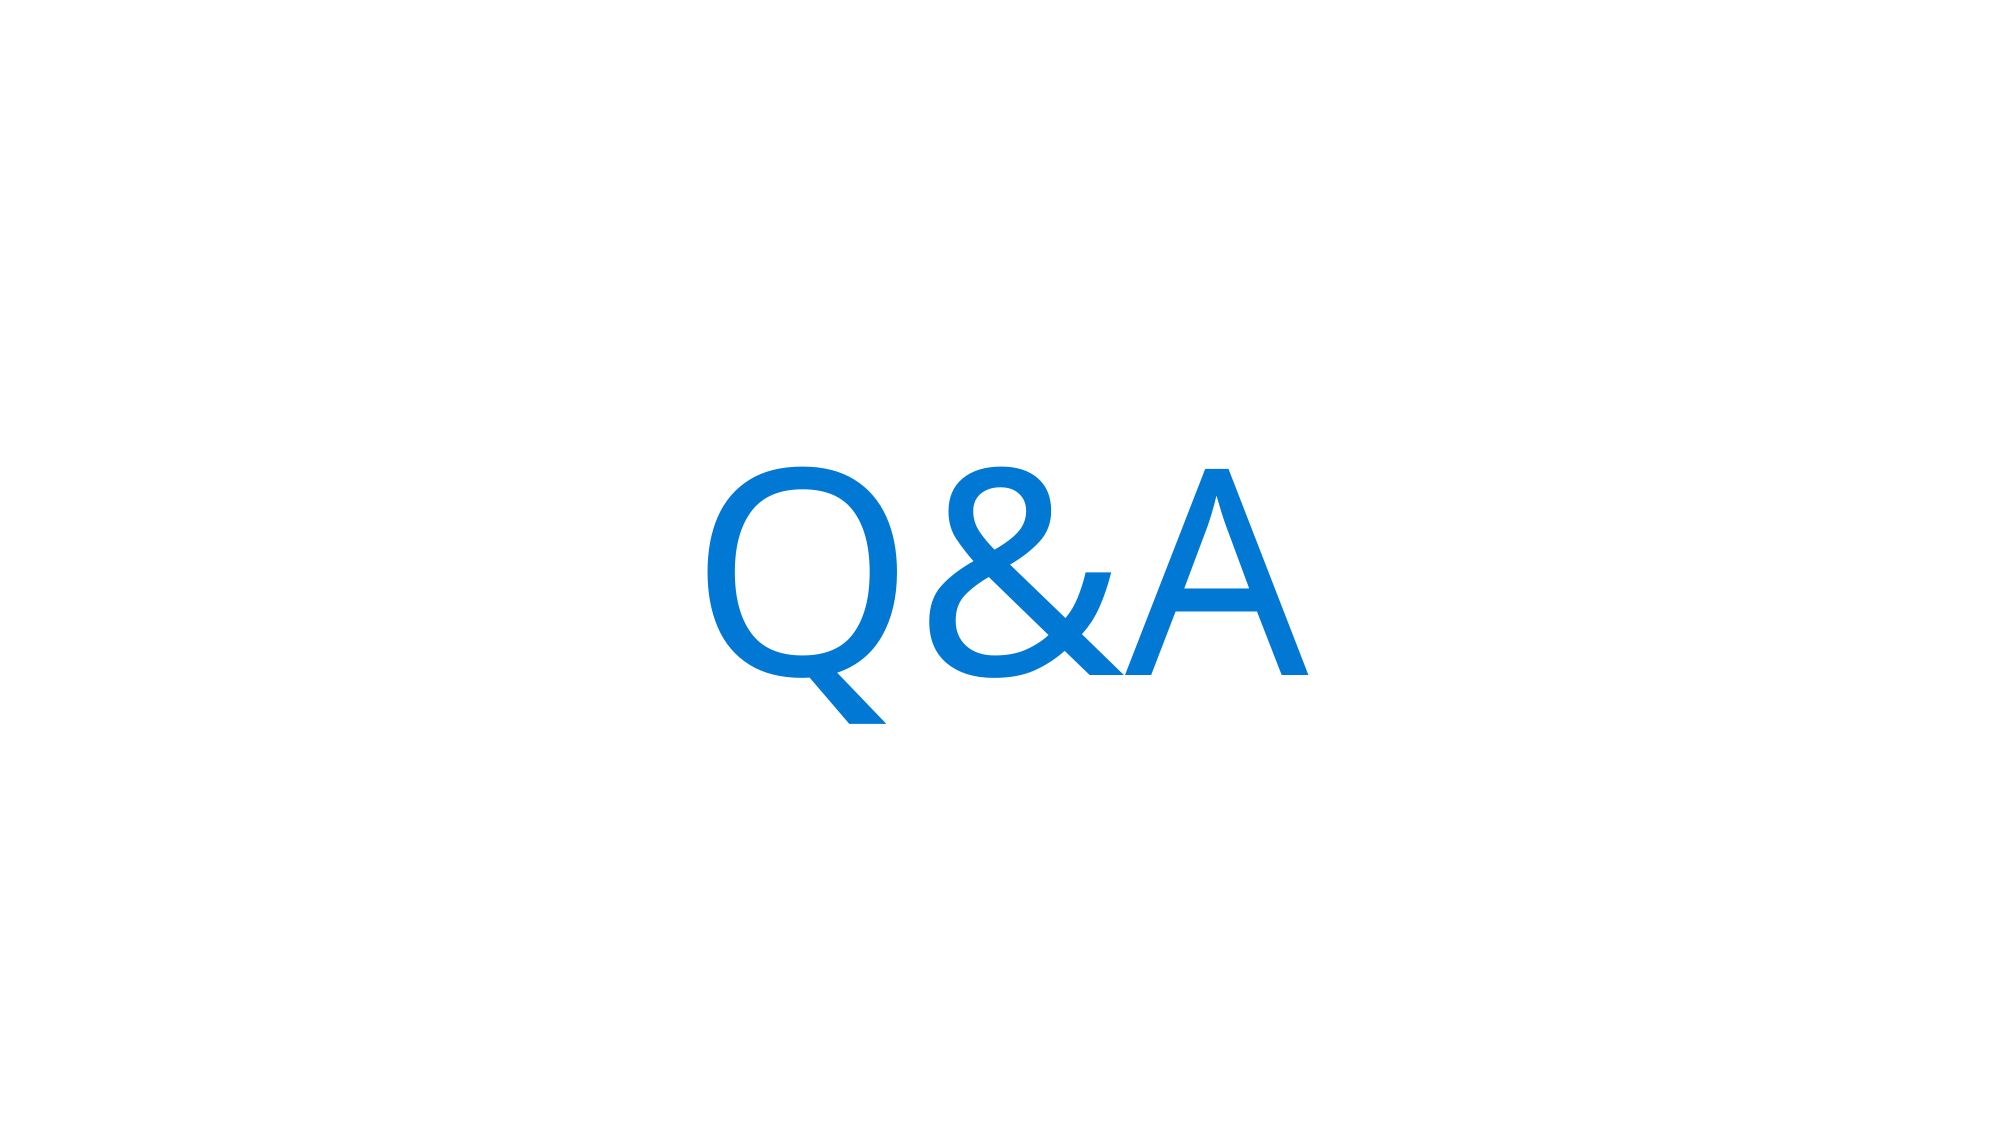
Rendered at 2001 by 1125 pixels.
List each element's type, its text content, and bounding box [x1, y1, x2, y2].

text_box Q&A [675, 380, 1325, 741]
